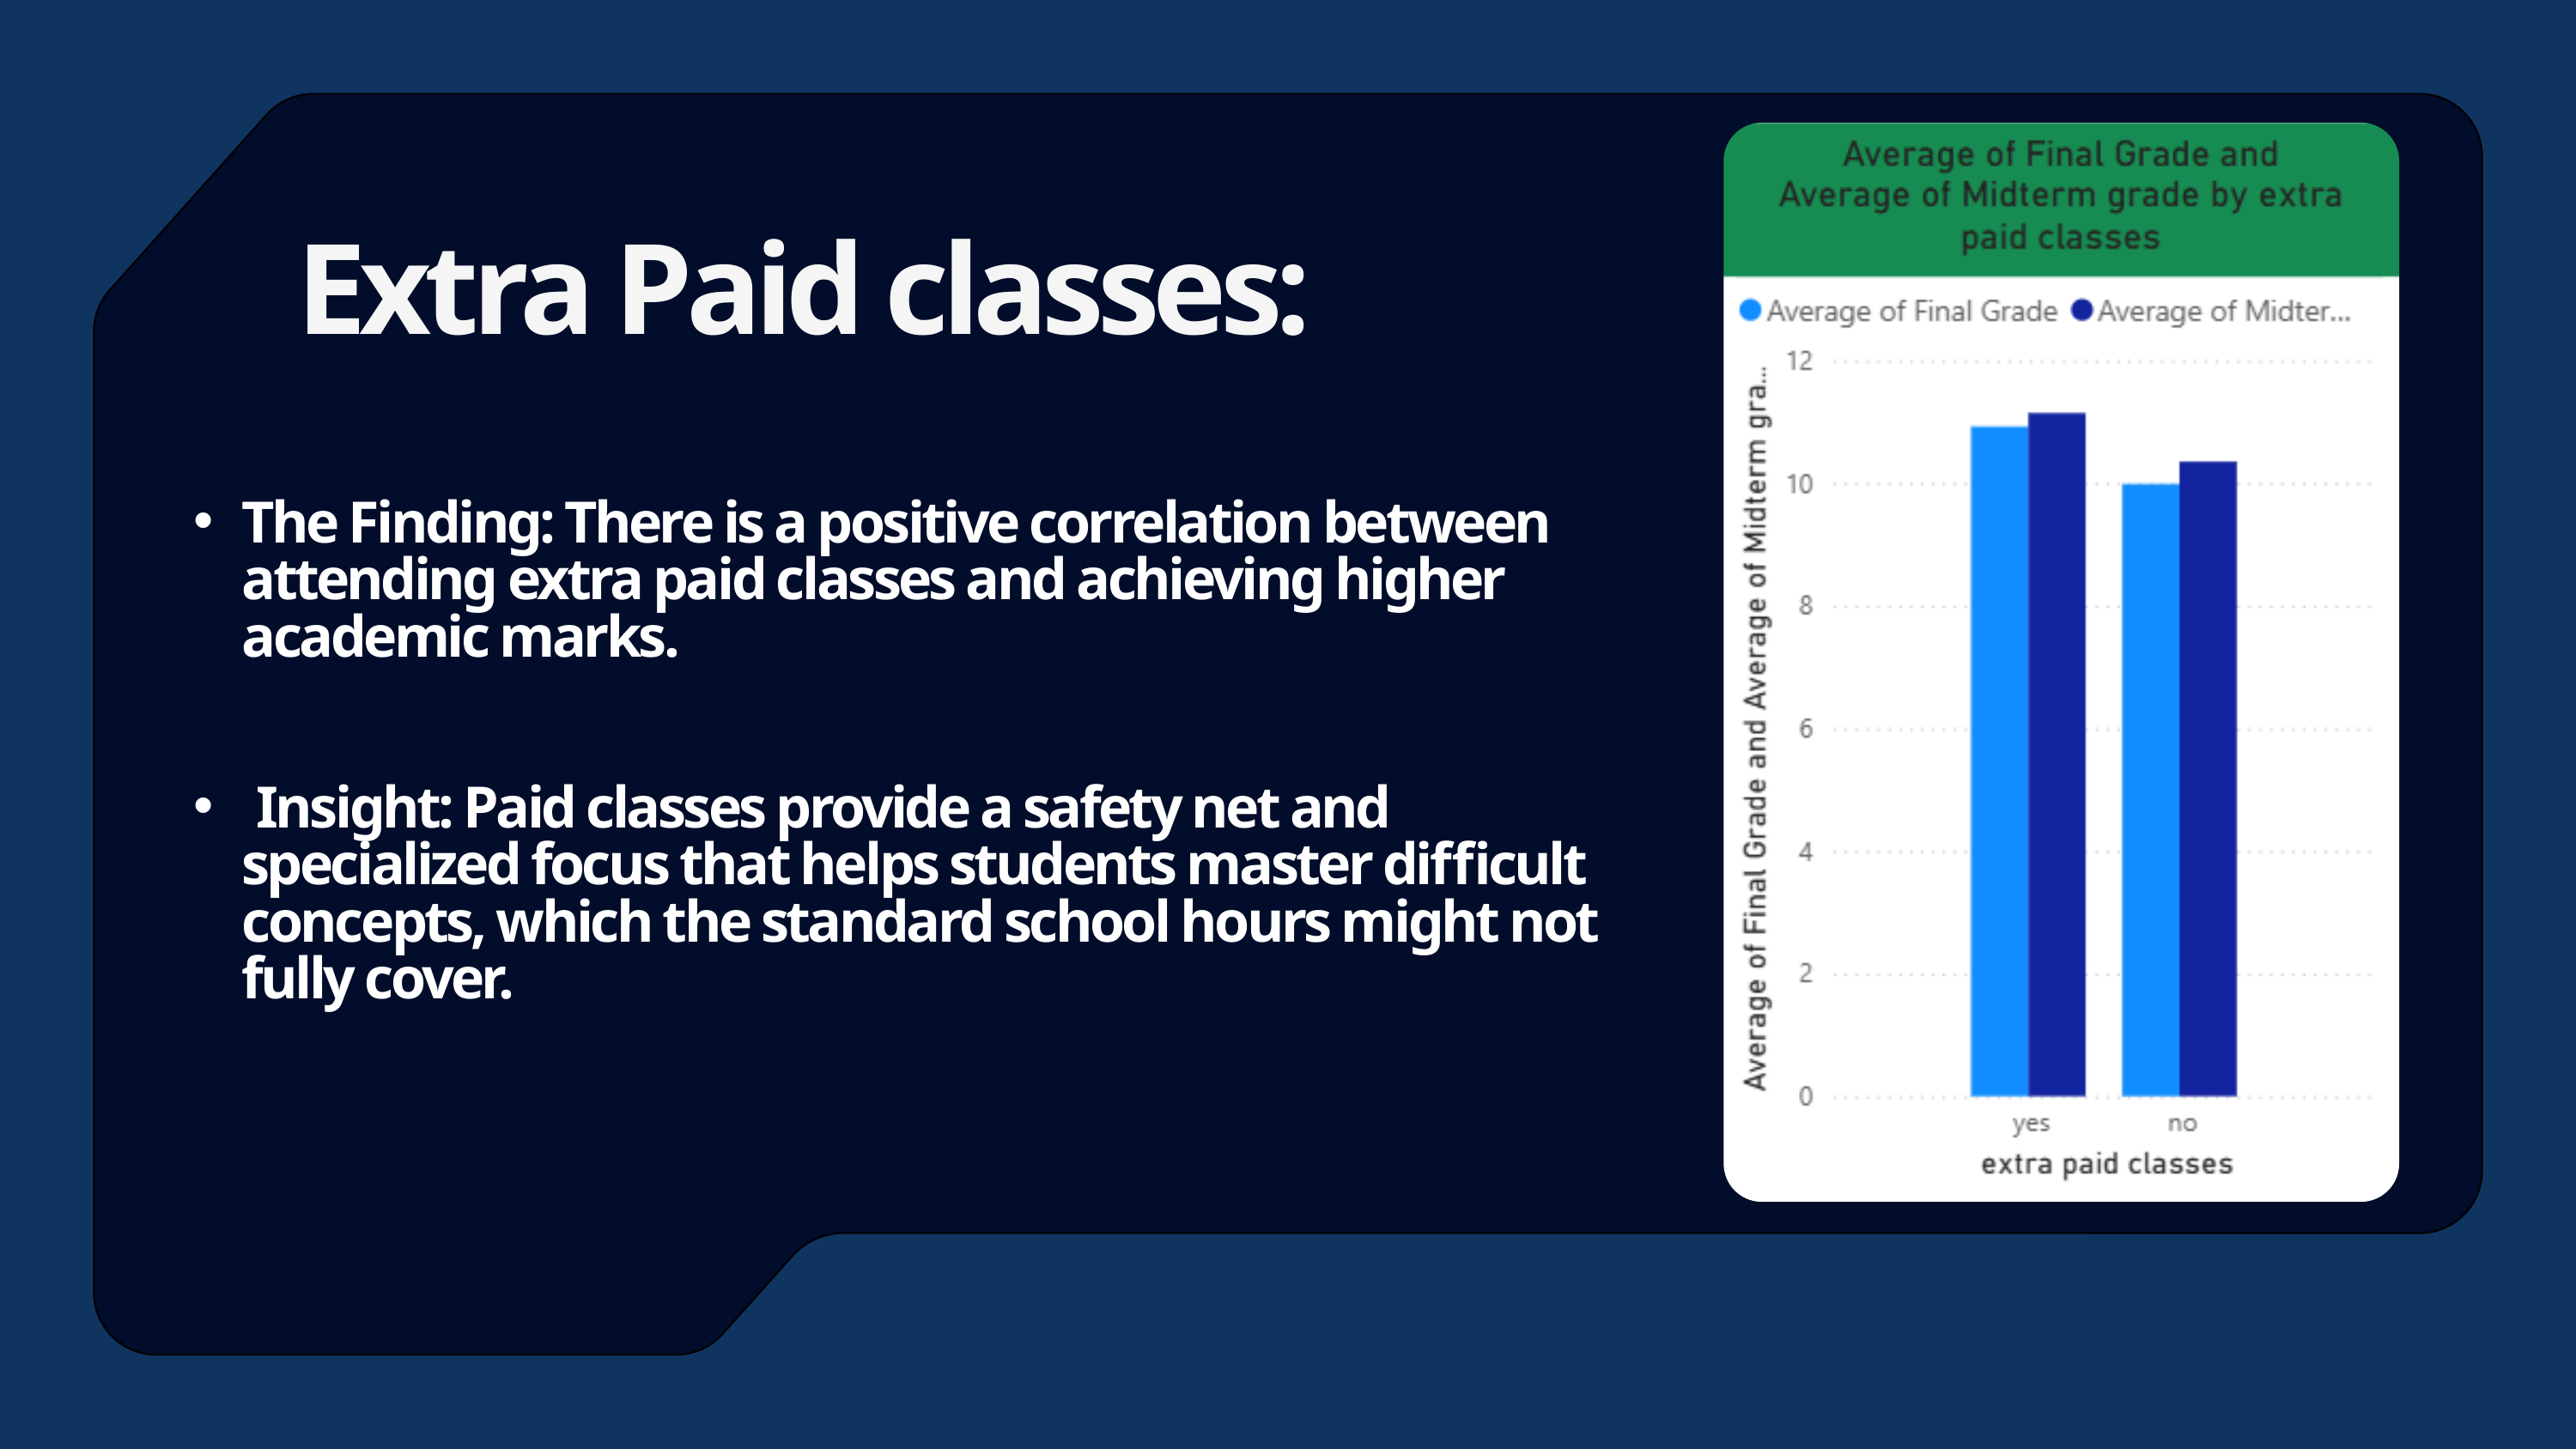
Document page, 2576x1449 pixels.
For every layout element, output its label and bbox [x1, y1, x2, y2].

text_box [94, 94, 2482, 1355]
text_box [295, 219, 1357, 558]
text_box [1723, 122, 2400, 1203]
